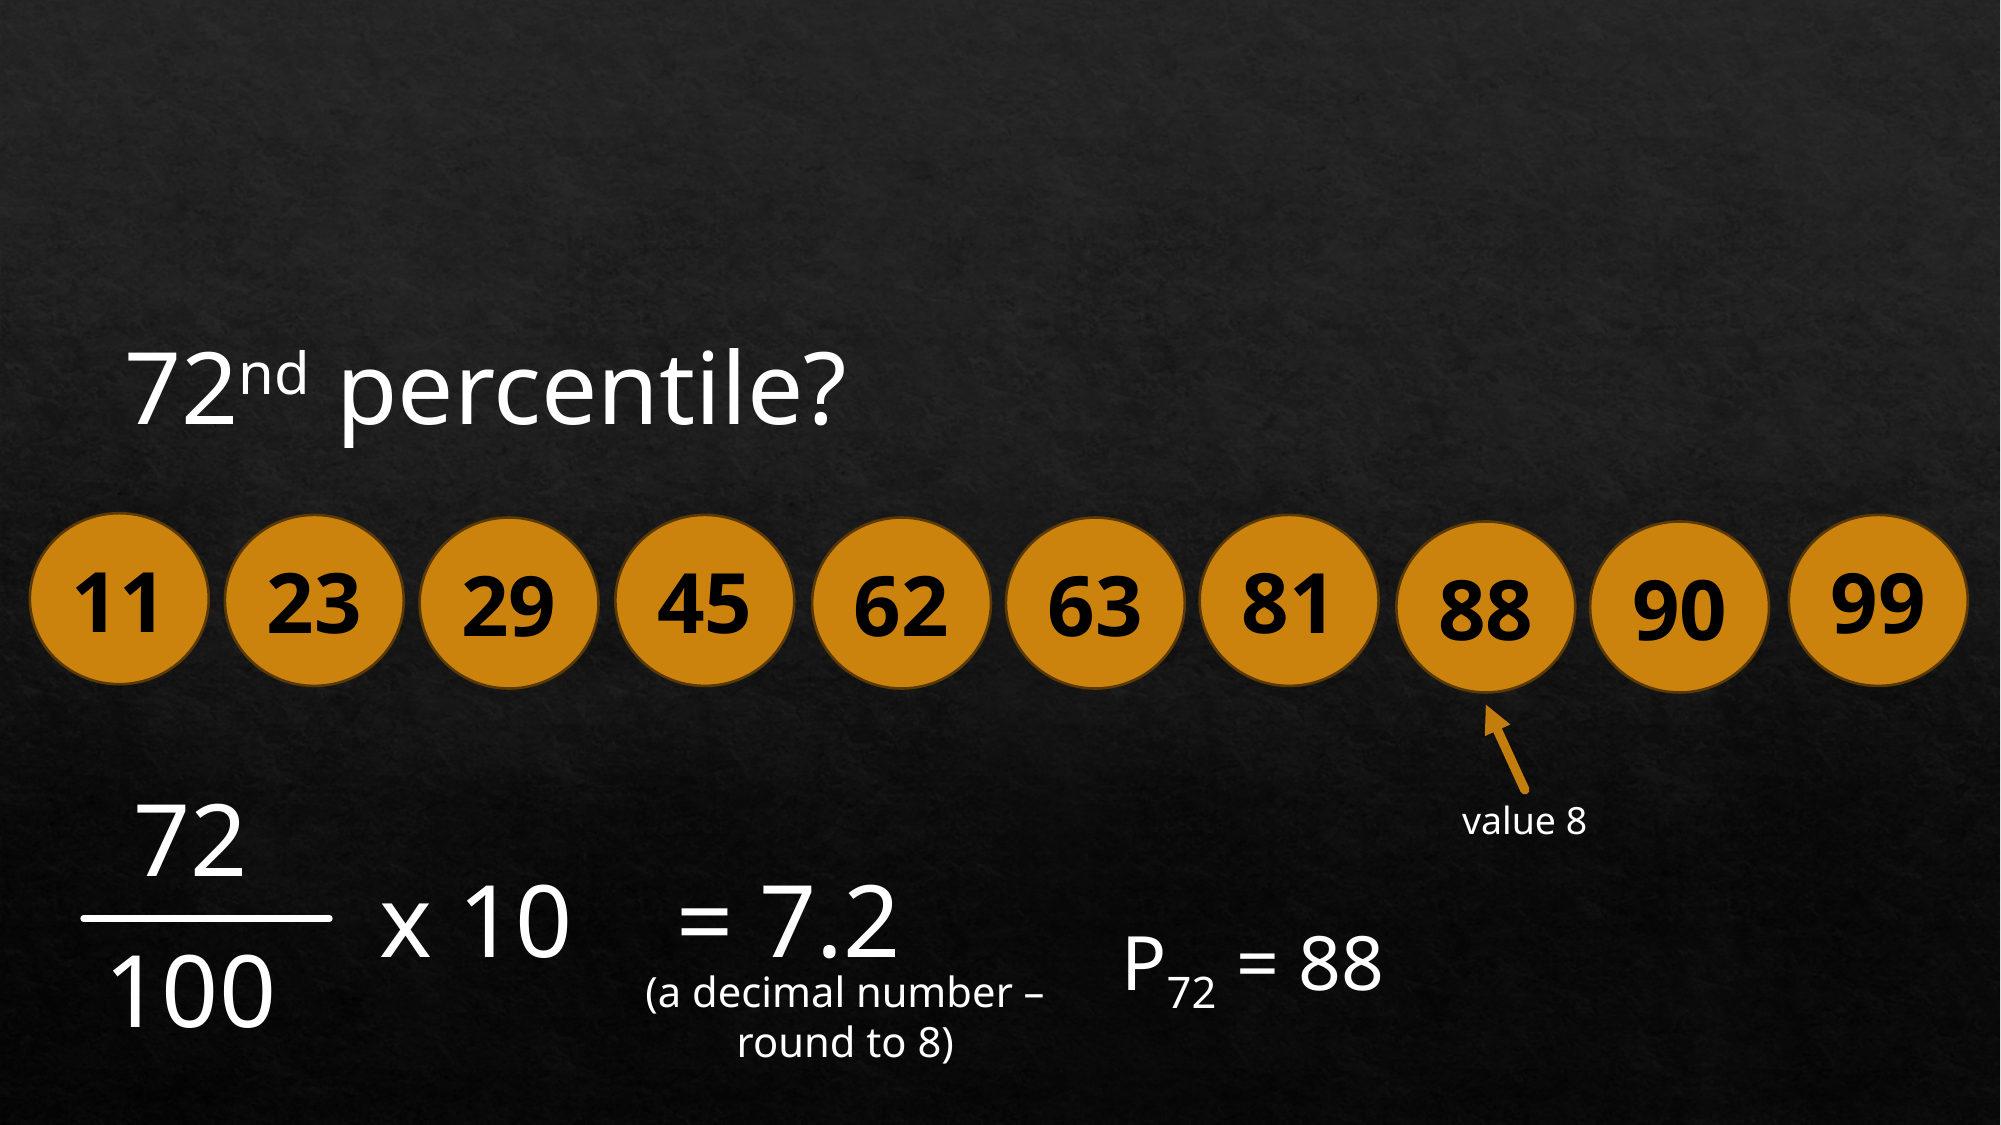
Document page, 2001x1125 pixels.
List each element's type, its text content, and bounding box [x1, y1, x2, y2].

text_box 63 [1004, 516, 1187, 690]
text_box 81 [1198, 513, 1380, 688]
text_box 45 [614, 513, 796, 688]
text_box (a decimal number – round to 8) [615, 958, 1075, 1074]
text_box 23 [223, 513, 406, 688]
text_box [1485, 704, 1526, 791]
text_box 29 [418, 516, 600, 690]
text_box 88 [1395, 520, 1577, 694]
text_box 72 [118, 768, 263, 904]
text_box = 7.2 [661, 850, 916, 958]
text_box x 10 [364, 850, 588, 986]
text_box value 8 [1447, 789, 1603, 850]
text_box 62 [810, 516, 993, 690]
text_box 90 [1588, 520, 1771, 694]
text_box P72 = 88 [1106, 907, 1420, 1025]
text_box 11 [28, 511, 211, 686]
text_box 99 [1787, 513, 1970, 688]
text_box 100 [90, 929, 292, 1055]
text_box 72nd percentile? [109, 317, 863, 452]
